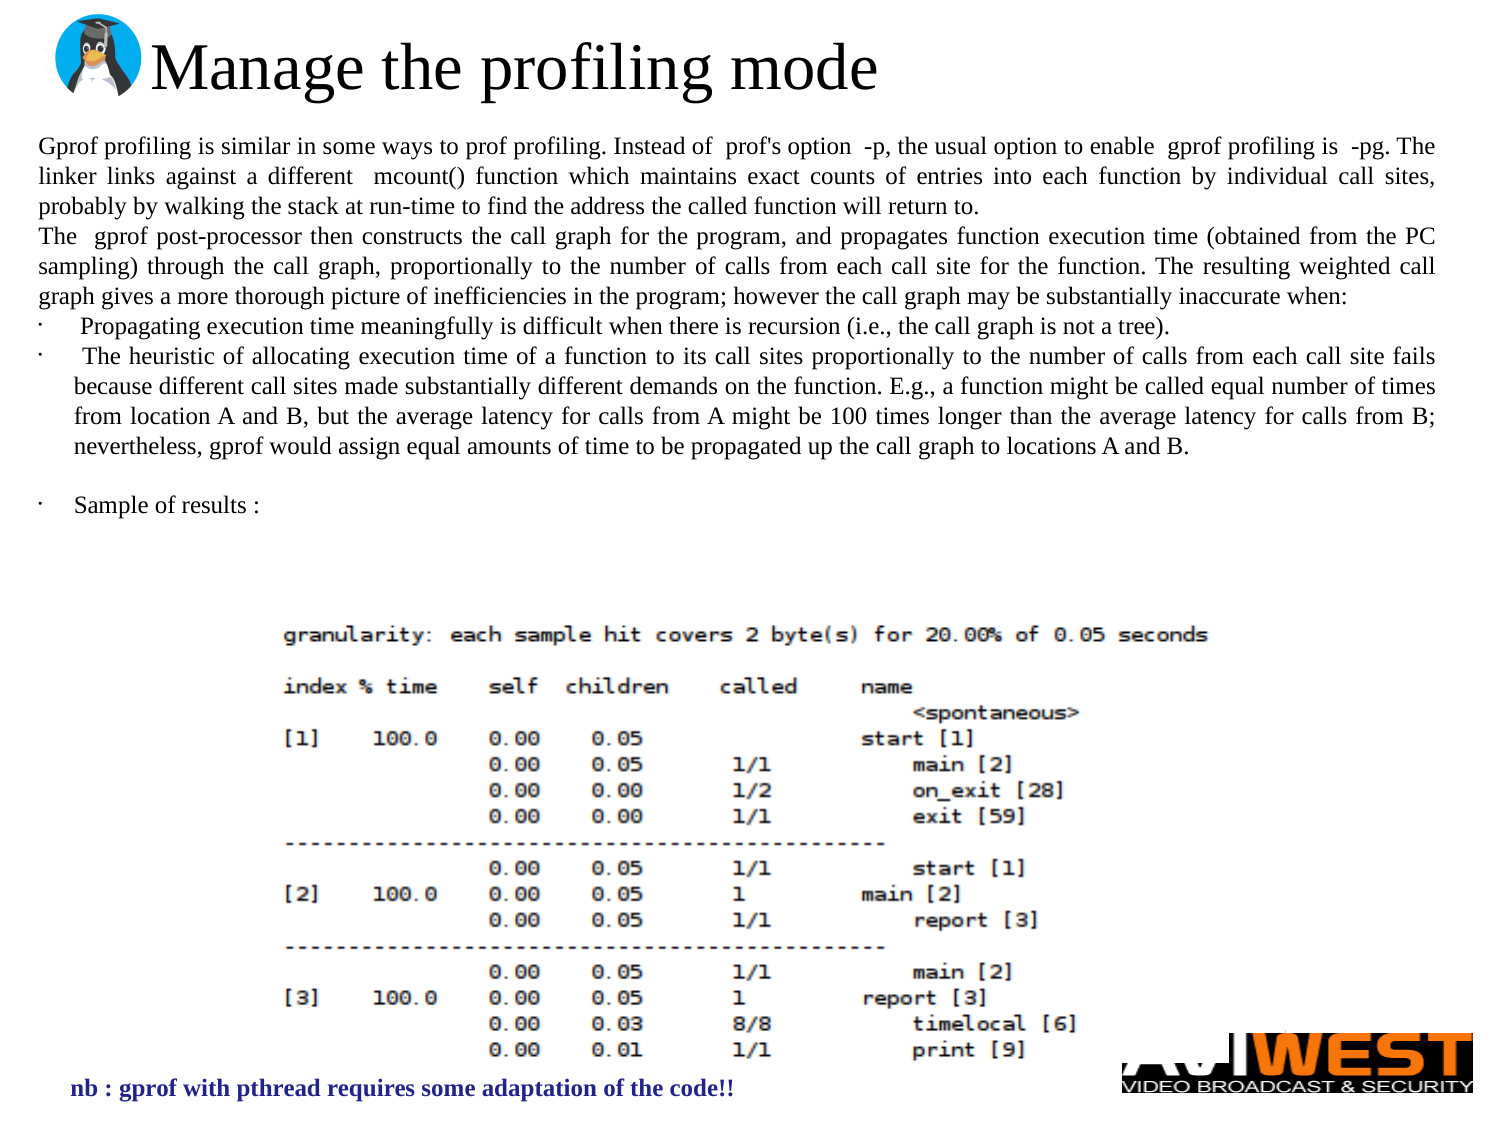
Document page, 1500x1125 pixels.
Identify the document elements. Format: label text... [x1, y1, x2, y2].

picture [44, 3, 152, 112]
text_box Manage the profiling mode [156, 12, 1500, 113]
picture [1122, 1033, 1473, 1093]
text_box nb : gprof with pthread requires some adaptation of the code!! [55, 1064, 750, 1109]
text_box Gprof profiling is similar in some ways to prof profiling. Instead of prof's option -p, the usual option to enable gprof profiling is -pg. The linker links against a different mcount() function which maintains exact counts of entries into each function by individual call sites, probably by walking the stack at run-time to find the address the called function will return to. The gprof post-processor then constructs the call graph for the program, and propagates function execution time (obtained from the PC sampling) through the call graph, proportionally to the number of calls from each call site for the function. The resulting weighted call graph gives a more thorough picture of inefficiencies in the program; however the call graph may be substantially inaccurate when: Propagating execution time meaningfully is difficult when there is recursion (i.e., the call graph is not a tree). The heuristic of allocating execution time of a function to its call sites proportionally to the number of calls from each call site fails because different call sites made substantially different demands on the function. E.g., a function might be called equal number of times from location A and B, but the average latency for calls from A might be 100 times longer than the average latency for calls from B; nevertheless, gprof would assign equal amounts of time to be propagated up the call graph to locations A and B. Sample of results : [23, 122, 1453, 1077]
picture [255, 612, 1230, 1063]
